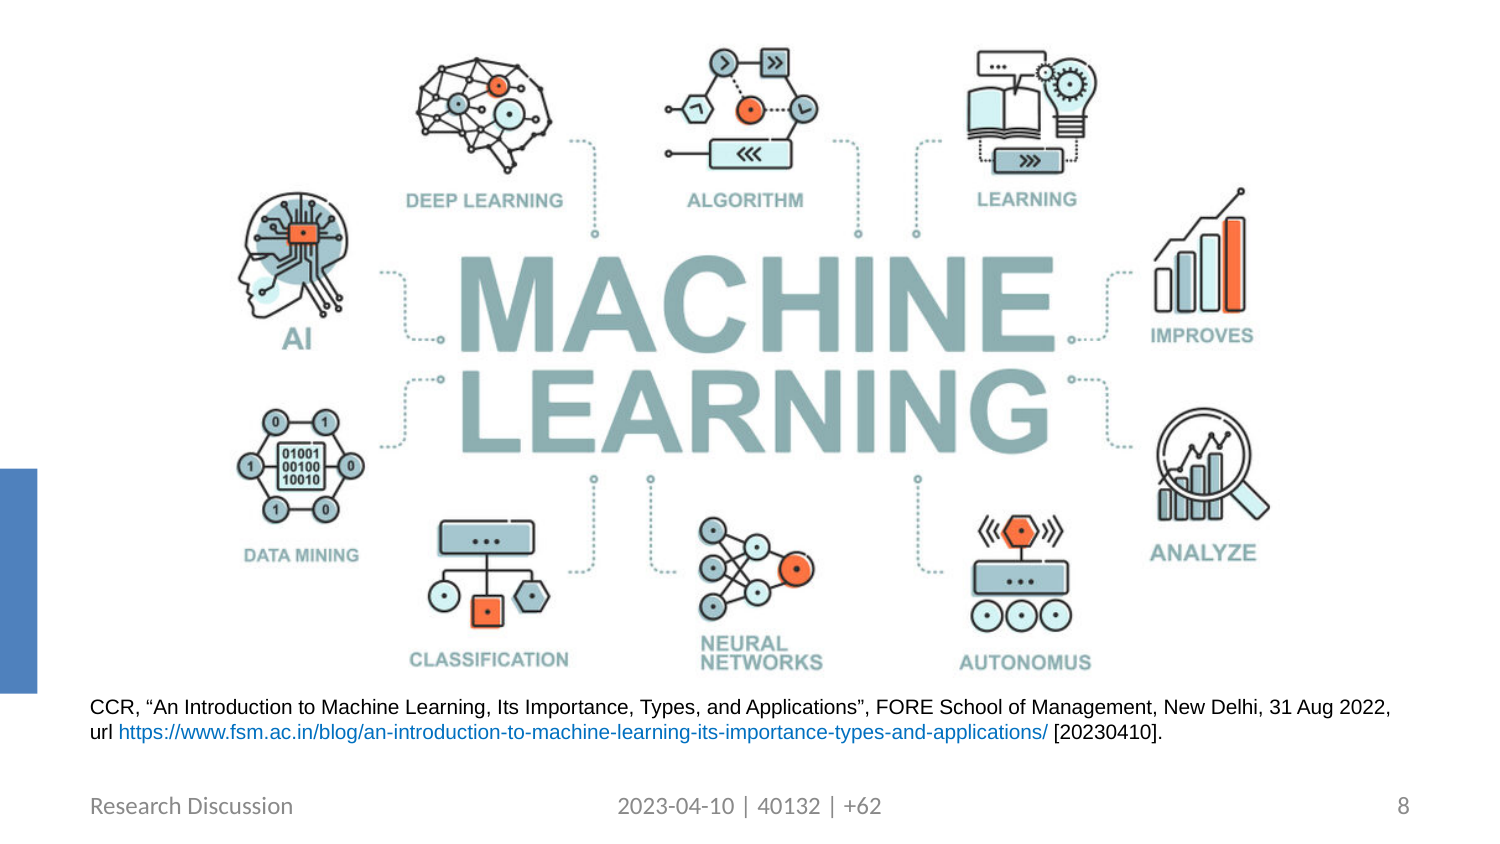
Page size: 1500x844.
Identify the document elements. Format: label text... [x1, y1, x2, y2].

picture [131, 14, 1369, 772]
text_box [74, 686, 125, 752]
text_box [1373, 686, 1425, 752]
slide_number Research Discussion [75, 782, 463, 827]
slide_number 8 [1074, 782, 1425, 827]
footer 2023-04-10 | 40132 | +62 [512, 782, 988, 827]
